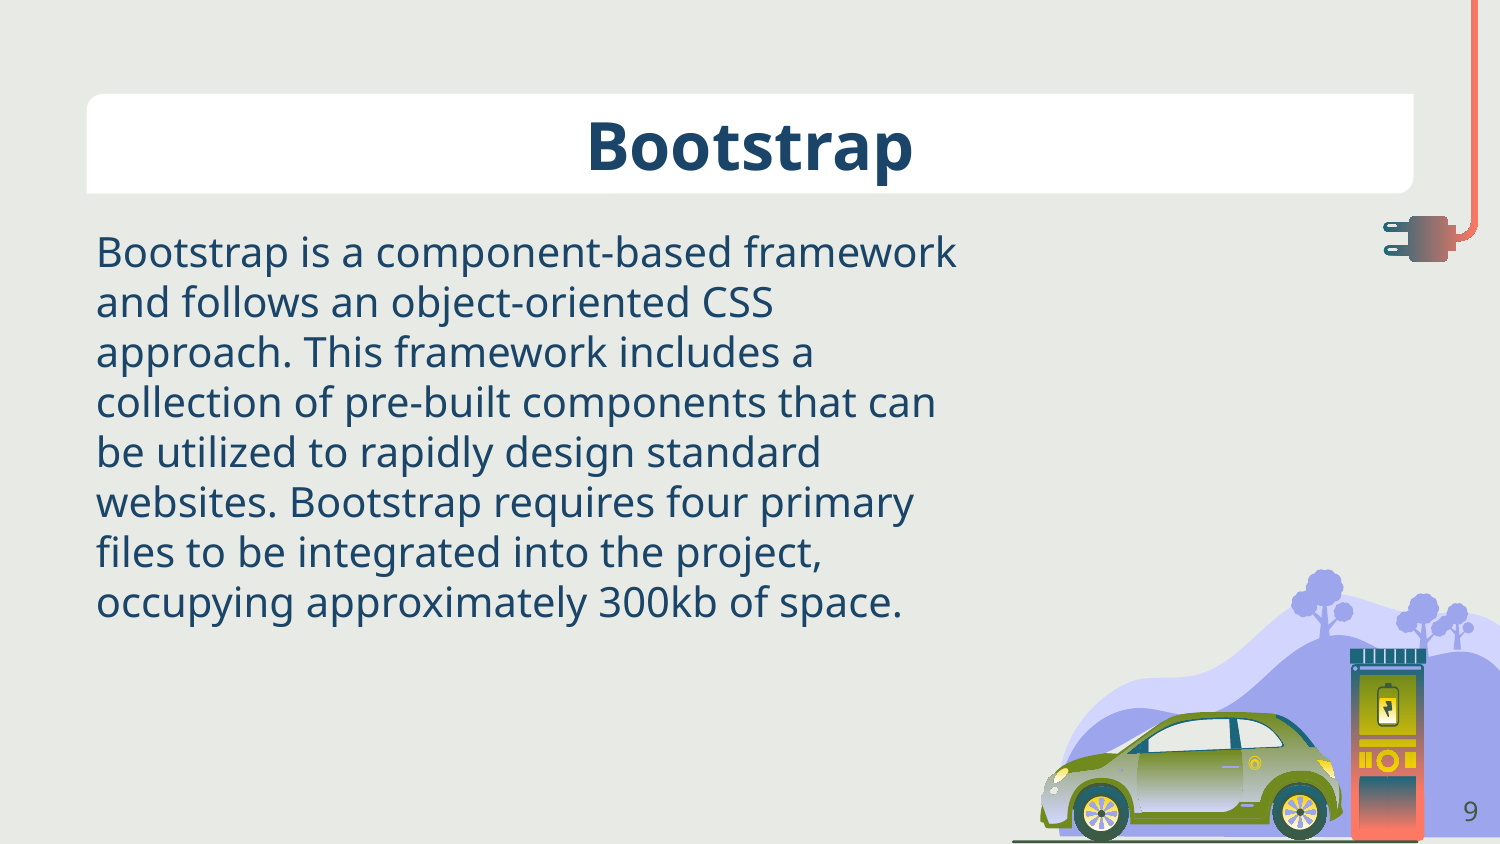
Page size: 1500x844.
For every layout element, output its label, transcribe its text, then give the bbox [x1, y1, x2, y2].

subtitle Bootstrap is a component-based framework and follows an object-oriented CSS approach. This framework includes a collection of pre-built components that can be utilized to rapidly design standard websites. Bootstrap requires four primary files to be integrated into the project, occupying approximately 300kb of space. [80, 210, 985, 381]
text_box [1383, 0, 1478, 262]
title Bootstrap [116, 88, 1383, 183]
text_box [1011, 569, 1500, 844]
text_box [86, 93, 1414, 194]
